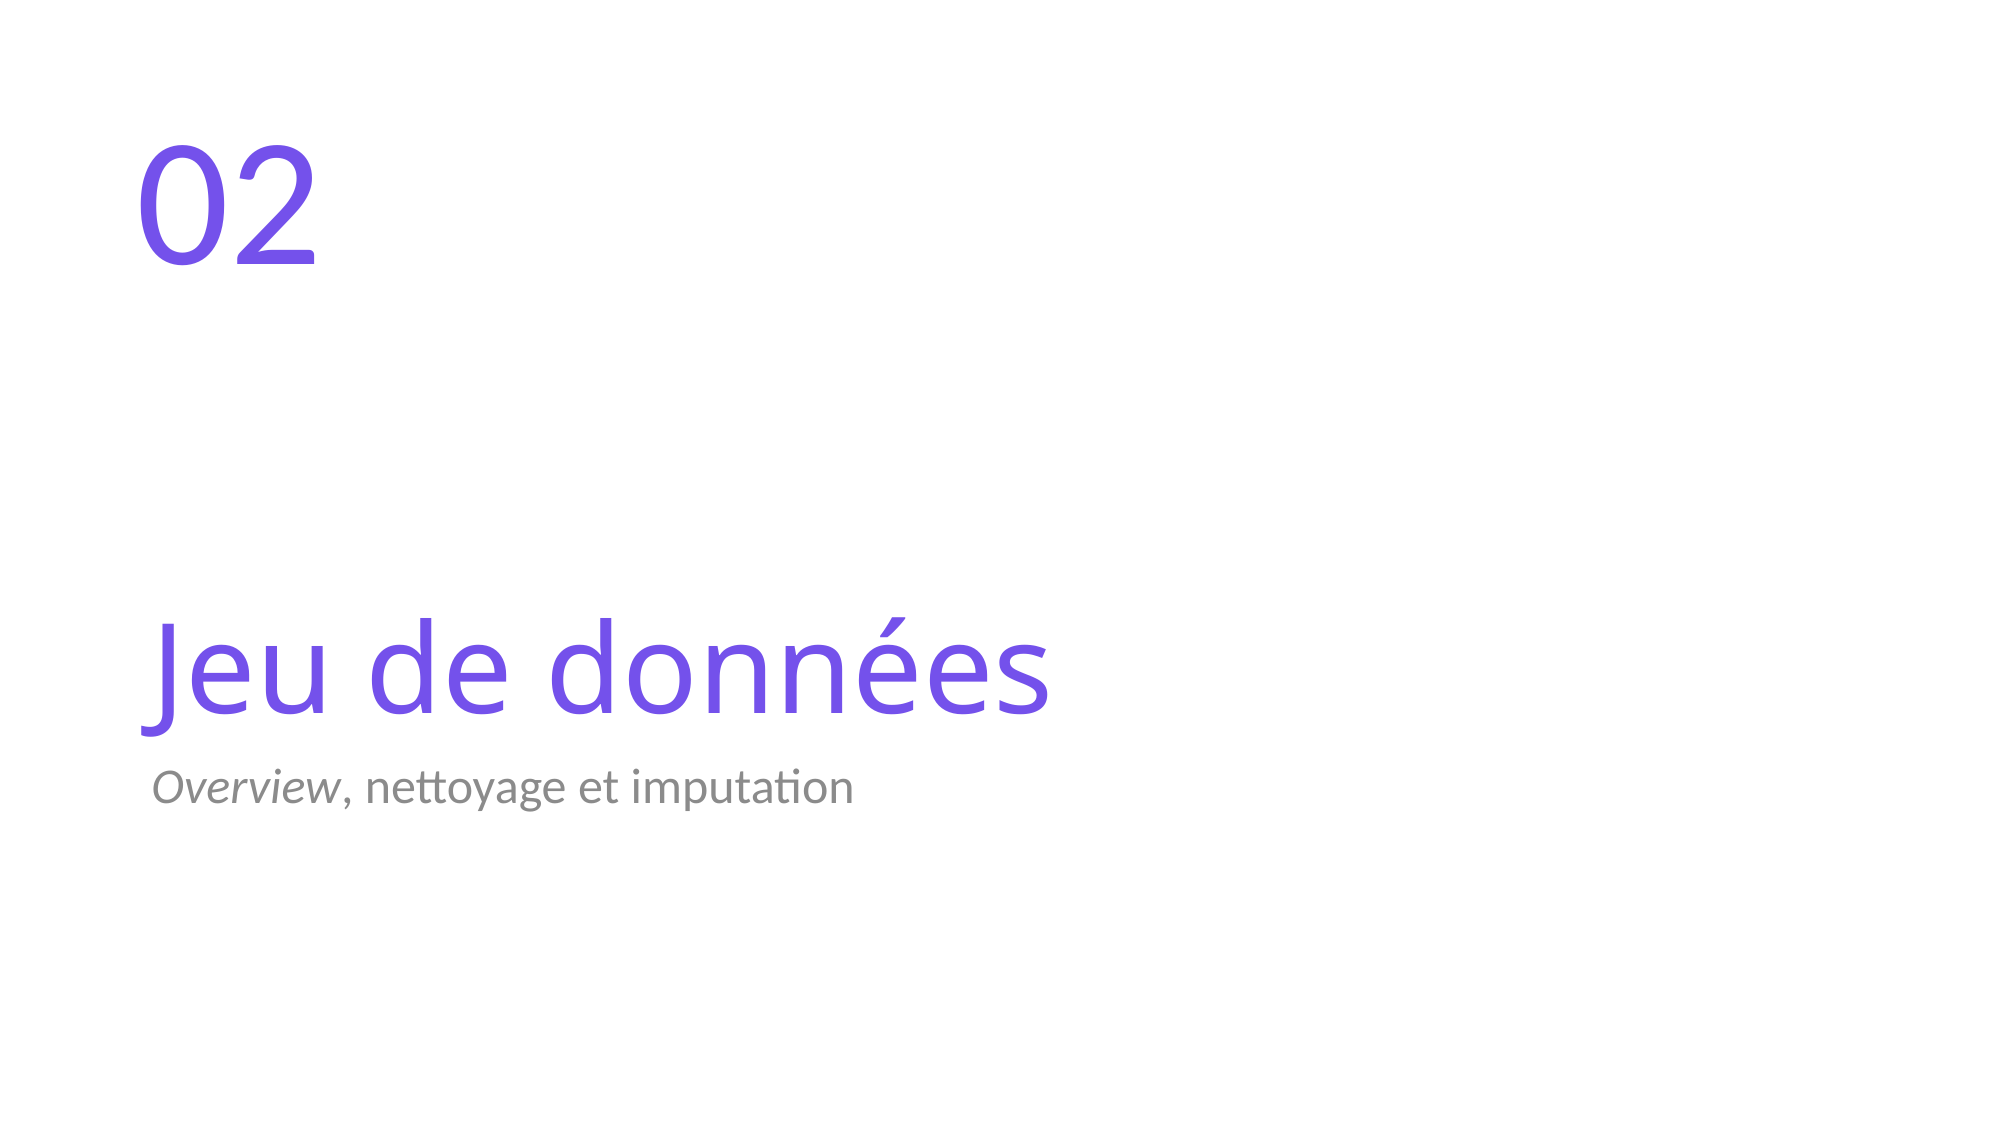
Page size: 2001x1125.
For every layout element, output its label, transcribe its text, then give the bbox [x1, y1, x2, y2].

list 02 [136, 35, 413, 312]
title Jeu de données [136, 280, 1862, 749]
list Overview, nettoyage et imputation [136, 752, 1000, 999]
